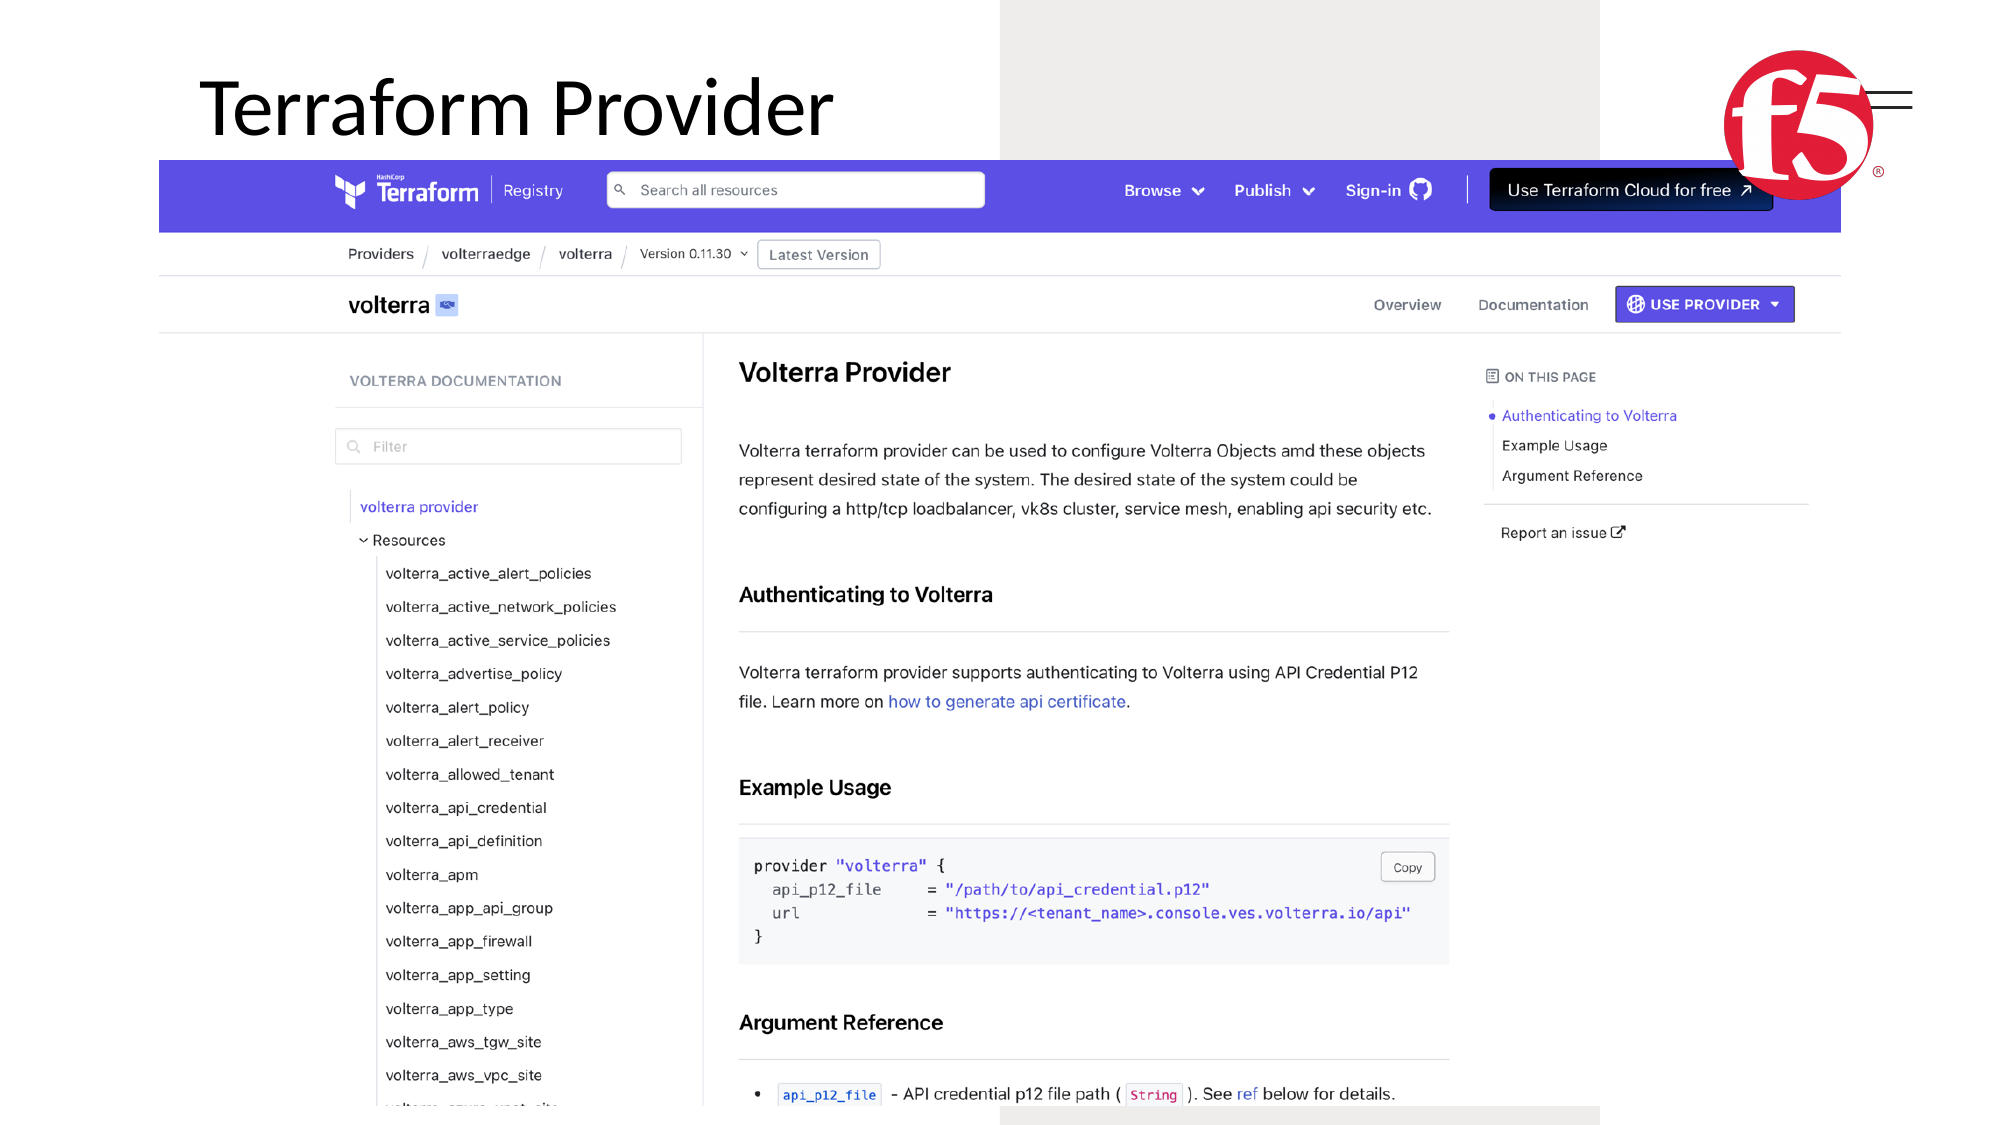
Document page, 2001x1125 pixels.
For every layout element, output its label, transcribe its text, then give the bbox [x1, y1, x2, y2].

text_box Terraform Provider [184, 44, 1468, 159]
picture [159, 50, 1886, 1106]
